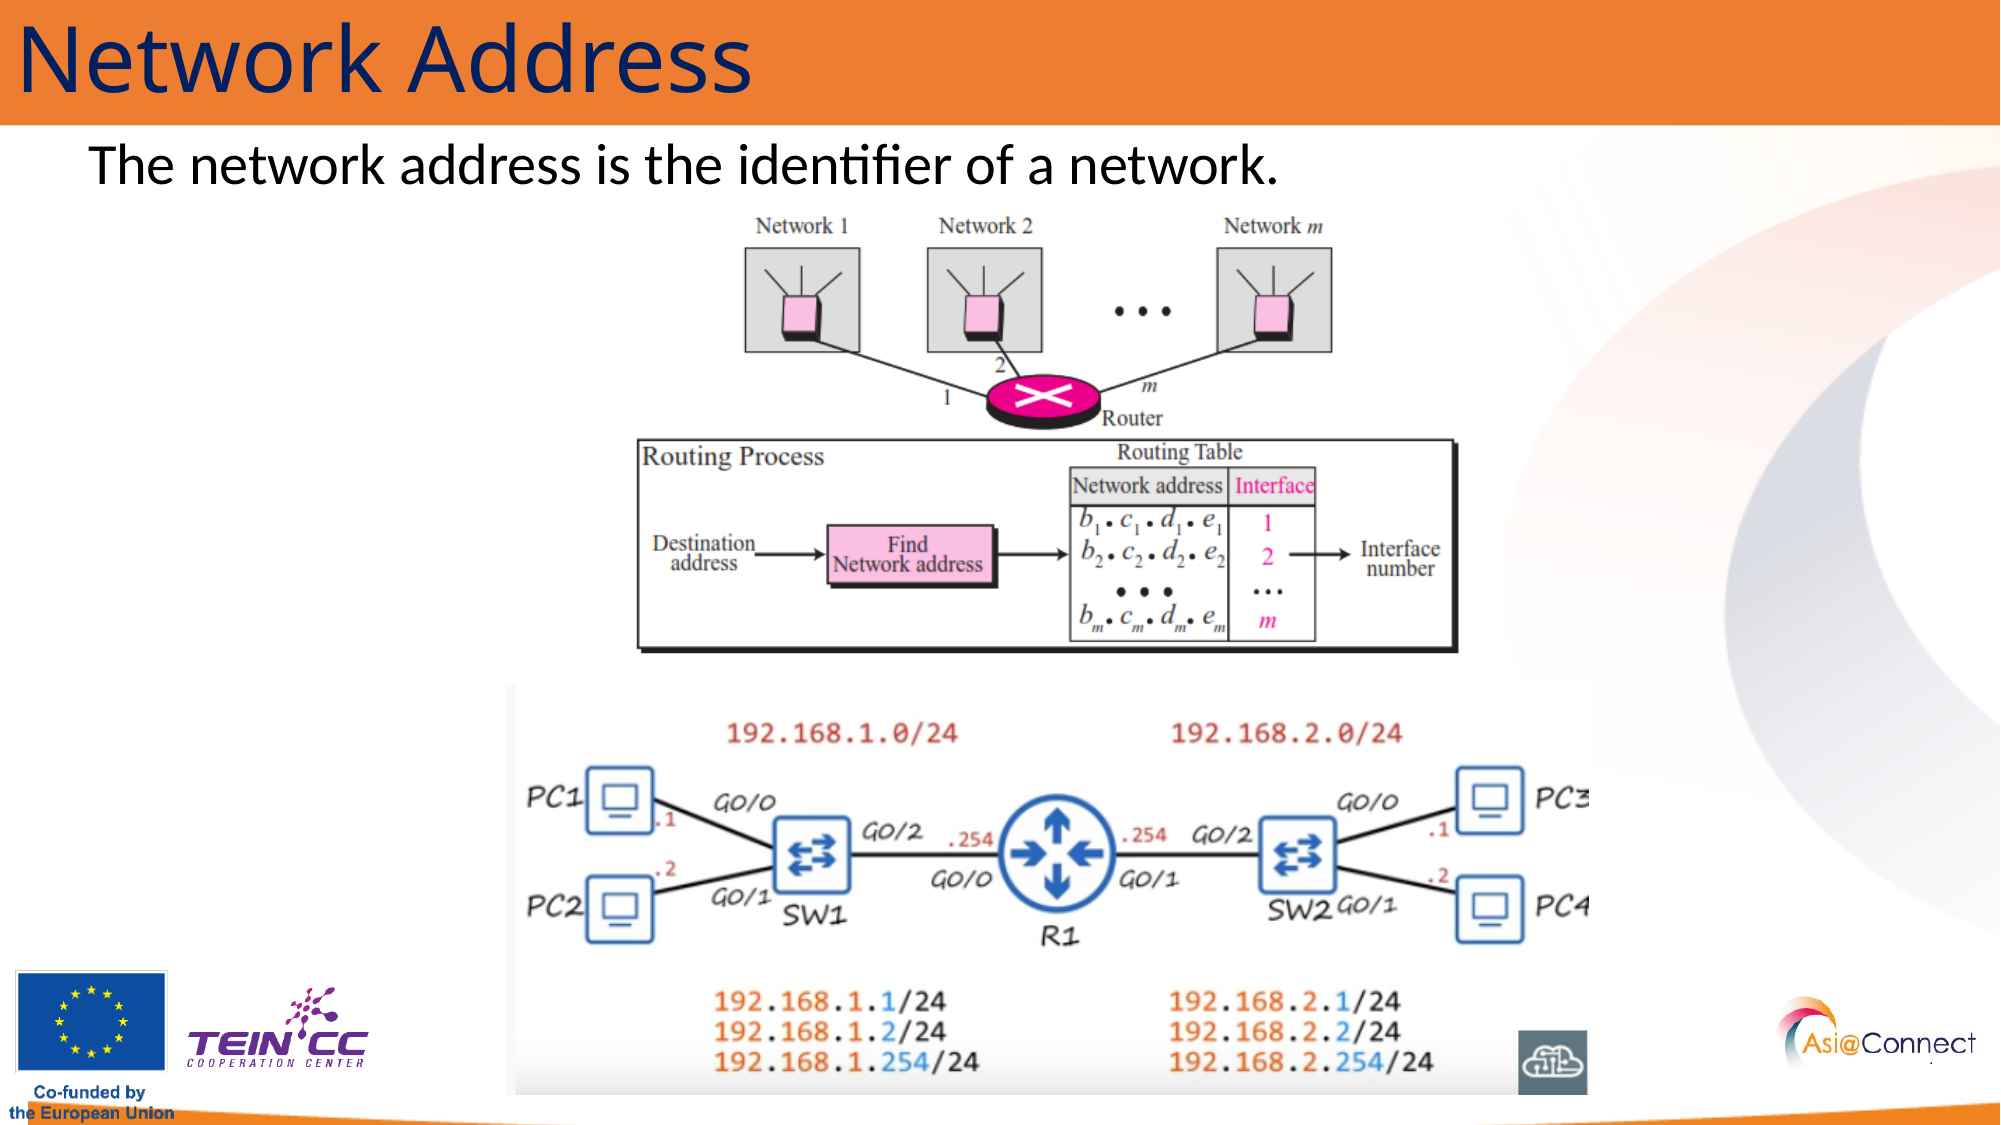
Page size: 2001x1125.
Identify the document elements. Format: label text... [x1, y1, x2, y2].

text_box Network Address [0, 0, 2000, 126]
picture [1, 26, 2000, 1125]
